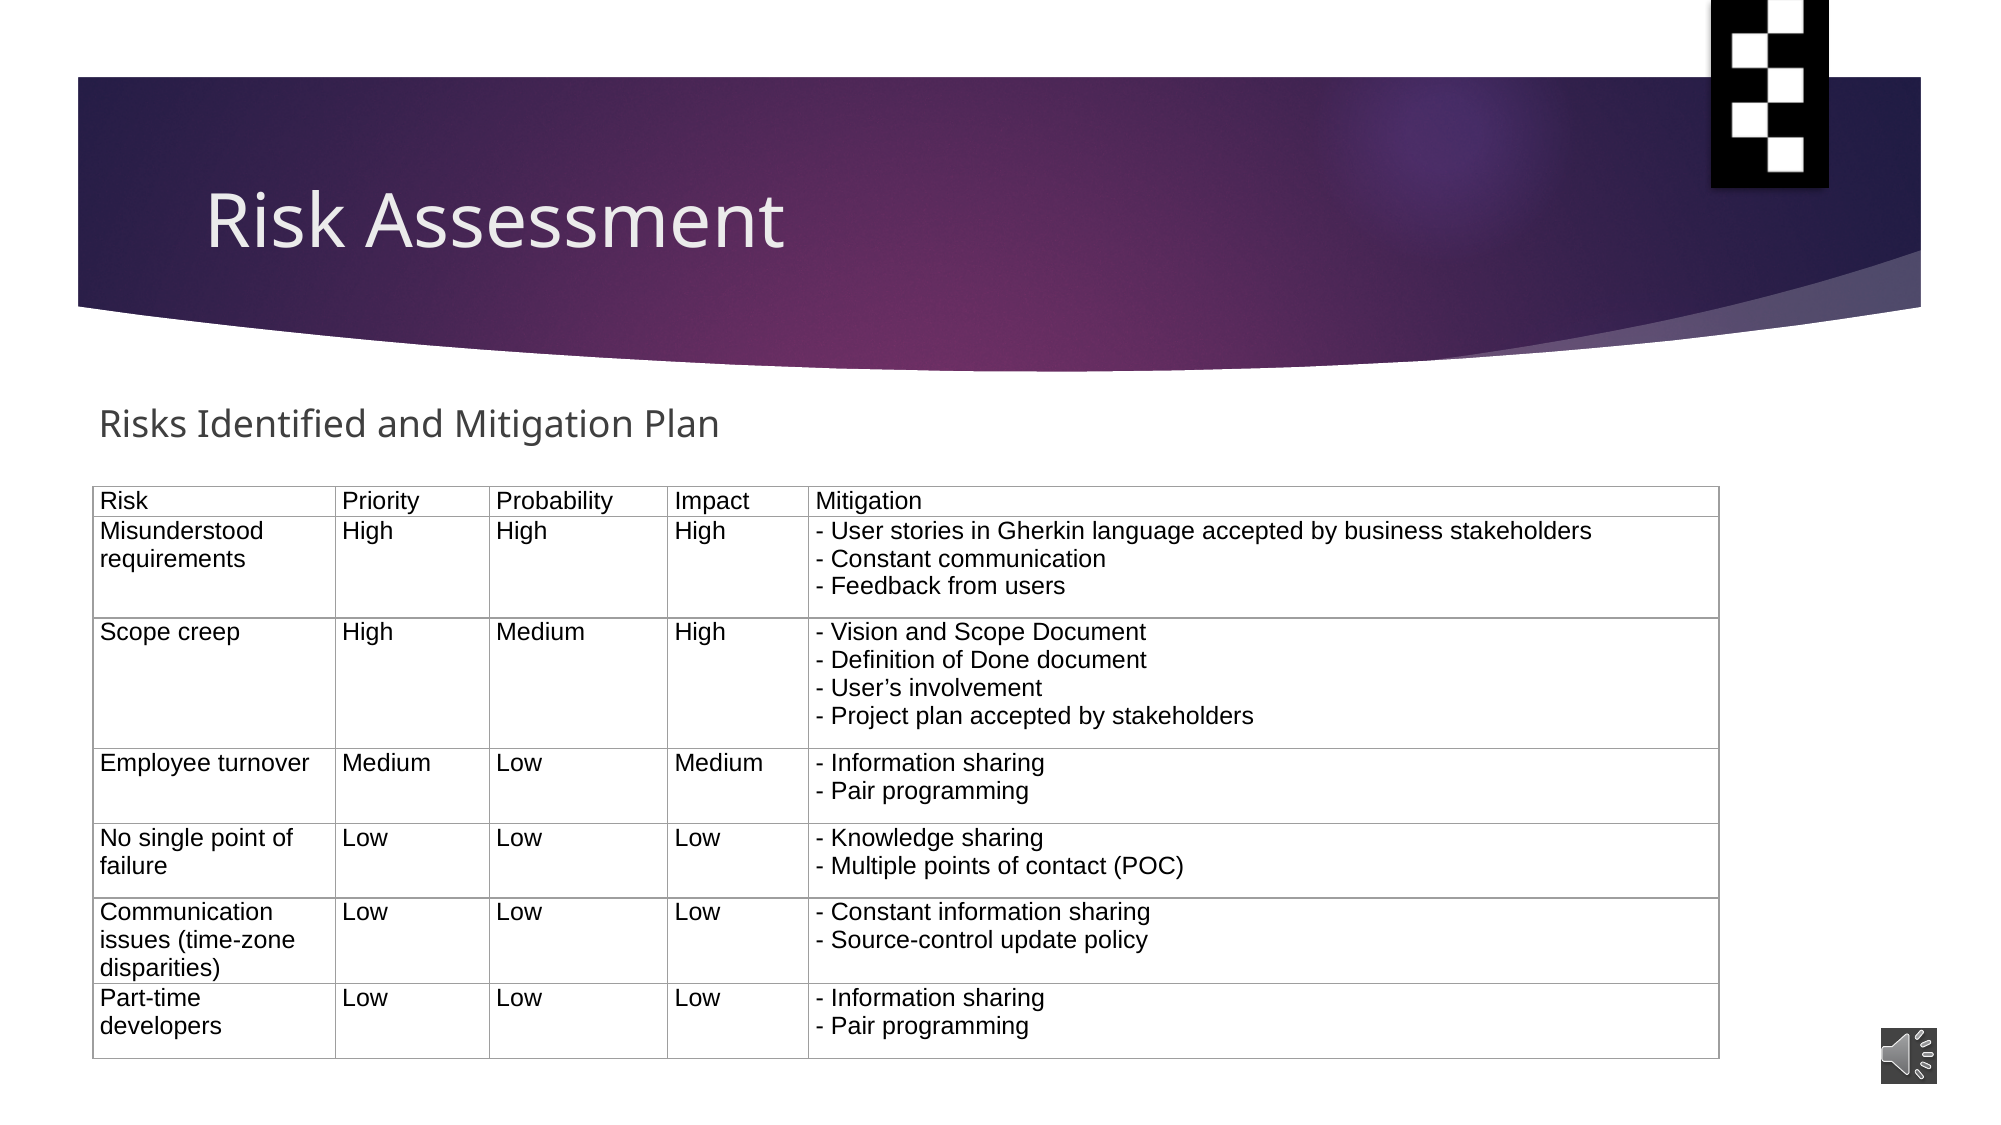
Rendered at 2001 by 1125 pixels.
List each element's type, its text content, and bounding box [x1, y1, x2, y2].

table_cell Medium [490, 619, 667, 748]
table_cell High [668, 619, 808, 748]
table_cell Low [336, 899, 489, 983]
table_header Probability [490, 487, 667, 516]
table_cell No single point of failure [94, 824, 335, 897]
table_header Mitigation [809, 487, 1718, 516]
picture [1880, 1027, 1938, 1085]
table_cell Low [490, 824, 667, 897]
table_cell Medium [668, 749, 808, 823]
table_cell Low [668, 899, 808, 983]
table_cell Low [490, 984, 667, 1058]
table_cell High [668, 517, 808, 617]
table_cell Scope creep [94, 619, 335, 748]
picture [79, 0, 1920, 371]
table_cell - Knowledge sharing - Multiple points of contact (POC) [809, 824, 1718, 897]
table_cell Low [336, 824, 489, 897]
table_cell - Vision and Scope Document - Definition of Done document - User’s involvement - Project plan accepted by stakeholders [809, 619, 1718, 748]
table_cell - Information sharing - Pair programming [809, 984, 1718, 1058]
title Risk Assessment [189, 159, 1627, 276]
table_header Priority [336, 487, 489, 516]
table_cell Communication issues (time-zone disparities) [94, 899, 335, 983]
table_cell Low [490, 749, 667, 823]
table_header Impact [668, 487, 808, 516]
table_cell Misunderstood requirements [94, 517, 335, 617]
table_cell High [490, 517, 667, 617]
table_header Risk [94, 487, 335, 516]
table_cell Low [1521, 315, 1734, 354]
table_cell Low [668, 824, 808, 897]
table_cell High [336, 517, 489, 617]
table_cell Part-time developers [94, 984, 335, 1058]
table_cell Employee turnover [94, 749, 335, 823]
table_cell Medium [336, 749, 489, 823]
table_cell Low [336, 984, 489, 1058]
list Risks Identified and Mitigation Plan [83, 392, 1532, 459]
table_cell - Information sharing - Pair programming [809, 749, 1718, 823]
table_cell High [336, 619, 489, 748]
table_cell Low [490, 899, 667, 983]
table_cell - User stories in Gherkin language accepted by business stakeholders - Constant communication - Feedback from users [809, 517, 1718, 617]
table_cell - Constant information sharing - Source-control update policy [809, 899, 1718, 983]
table_cell Low [668, 984, 808, 1058]
